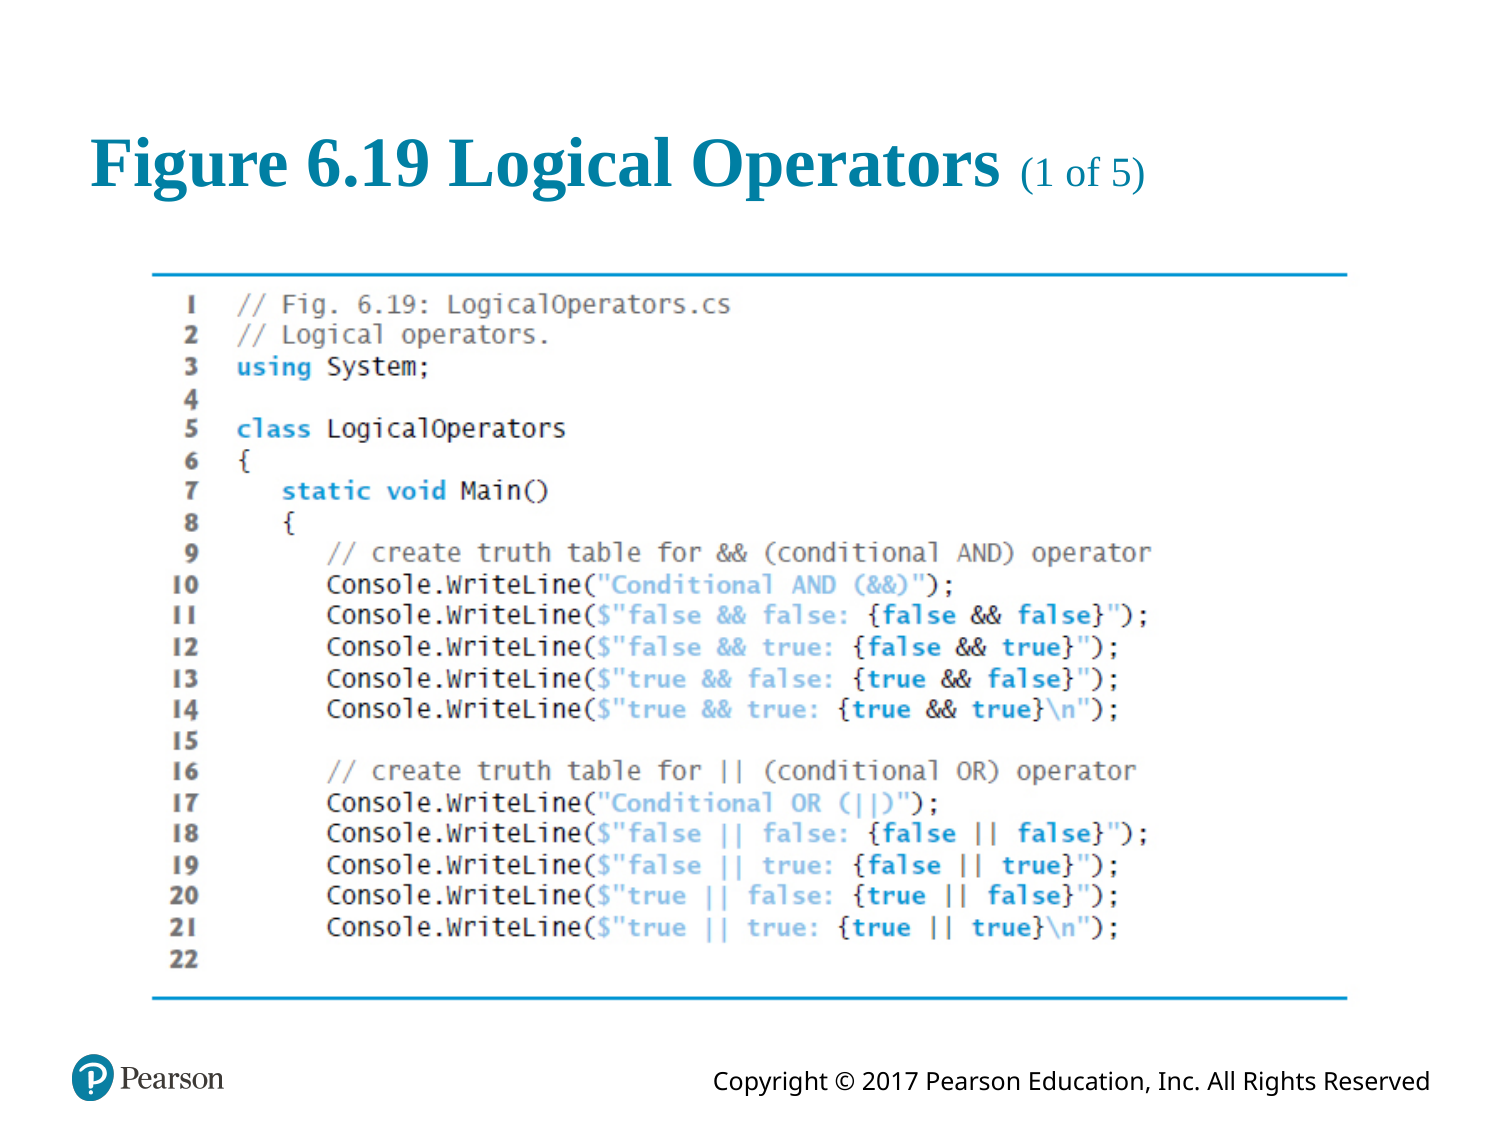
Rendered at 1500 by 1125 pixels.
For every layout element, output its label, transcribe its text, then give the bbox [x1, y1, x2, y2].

title Figure 6.19 Logical Operators (1 of 5) [75, 35, 1425, 216]
picture [139, 260, 1361, 1007]
picture [80, 1063, 106, 1088]
picture [72, 1087, 83, 1101]
picture [98, 1054, 224, 1101]
picture [72, 1054, 88, 1070]
